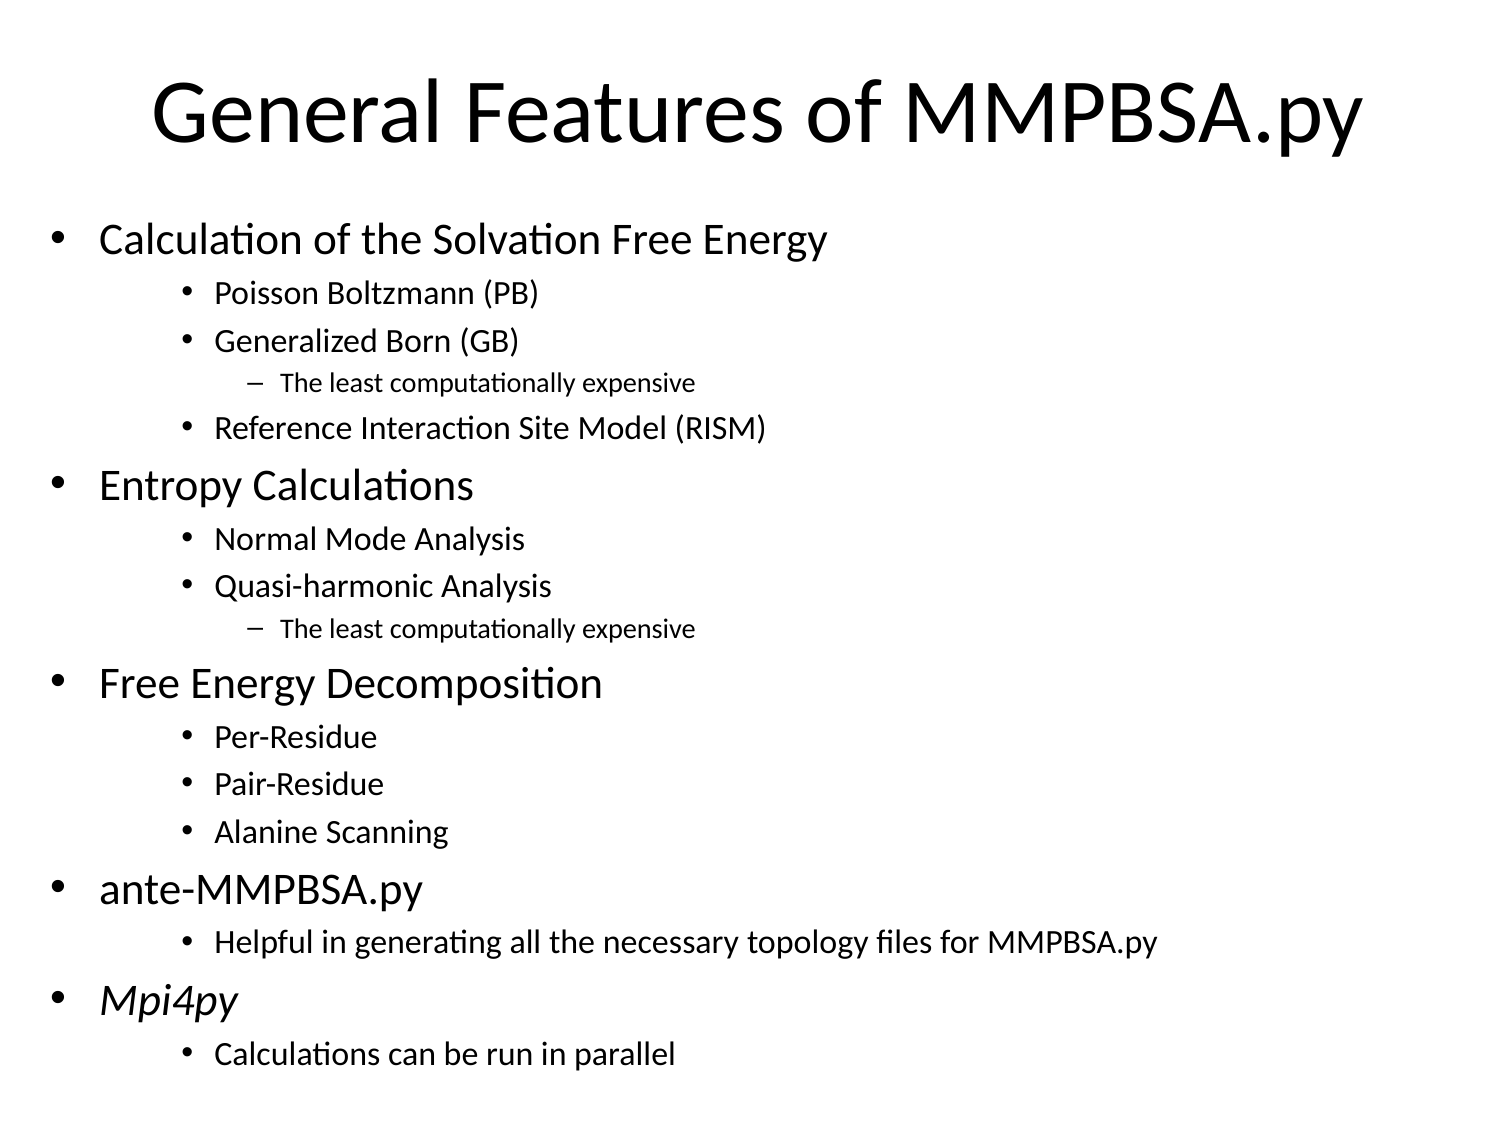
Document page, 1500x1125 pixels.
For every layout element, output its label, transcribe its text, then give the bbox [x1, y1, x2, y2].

title General Features of MMPBSA.py [83, 12, 1434, 200]
list Calculation of the Solvation Free Energy Poisson Boltzmann (PB) Generalized Born (GB) The least computationally expensive Reference Interaction Site Model (RISM) Entropy Calculations Normal Mode Analysis Quasi-harmonic Analysis The least computationally expensive Free Energy Decomposition Per-Residue Pair-Residue Alanine Scanning ante-MMPBSA.py Helpful in generating all the necessary topology files for MMPBSA.py Mpi4py Calculations can be run in parallel [34, 202, 1500, 1088]
